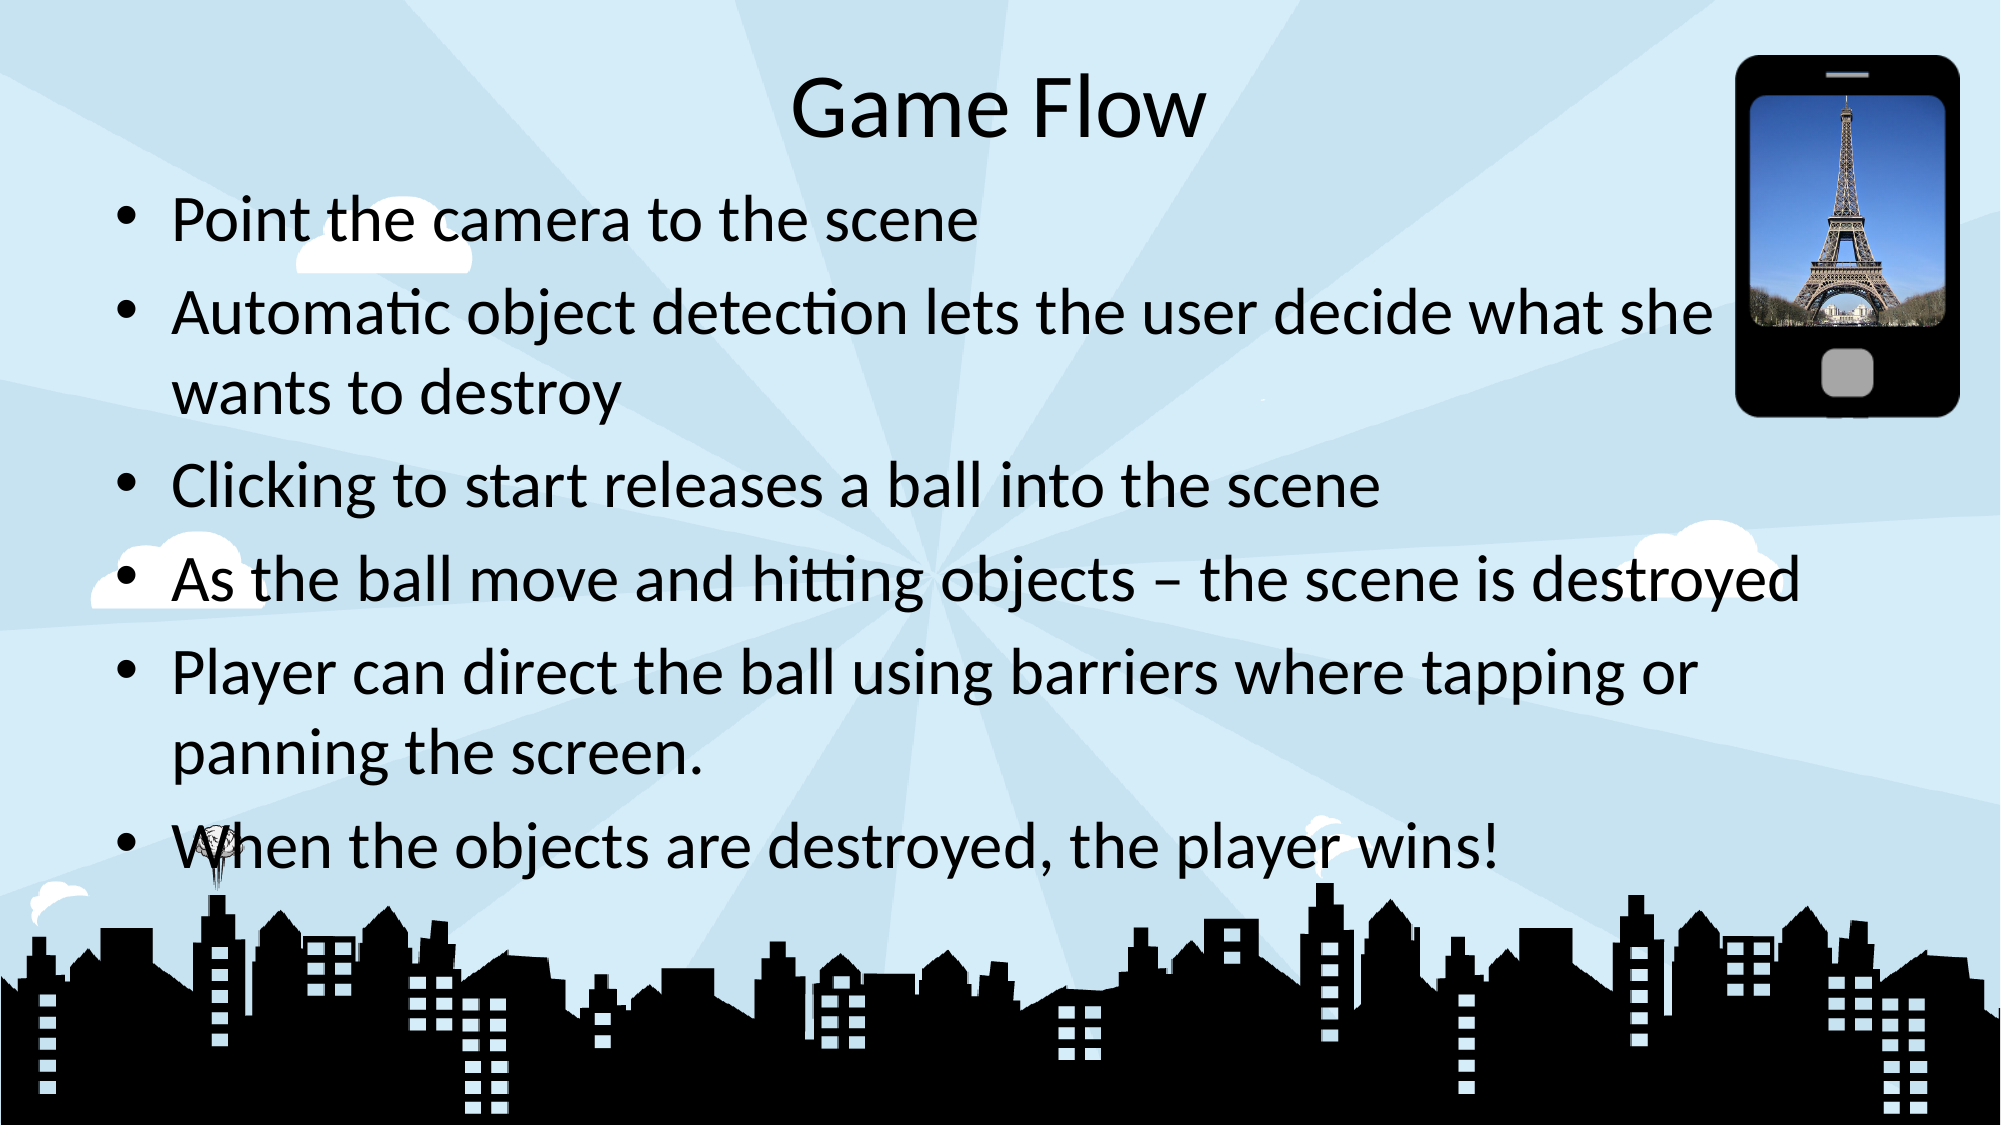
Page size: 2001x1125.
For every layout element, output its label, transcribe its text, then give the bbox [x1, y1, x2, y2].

picture [0, 0, 2001, 1125]
title Game Flow [99, 6, 1900, 166]
list Point the camera to the scene Automatic object detection lets the user decide what she wants to destroy Clicking to start releases a ball into the scene As the ball move and hitting objects – the scene is destroyed Player can direct the ball using barriers where tapping or panning the screen. When the objects are destroyed, the player wins! [99, 166, 1900, 910]
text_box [1734, 55, 1960, 419]
